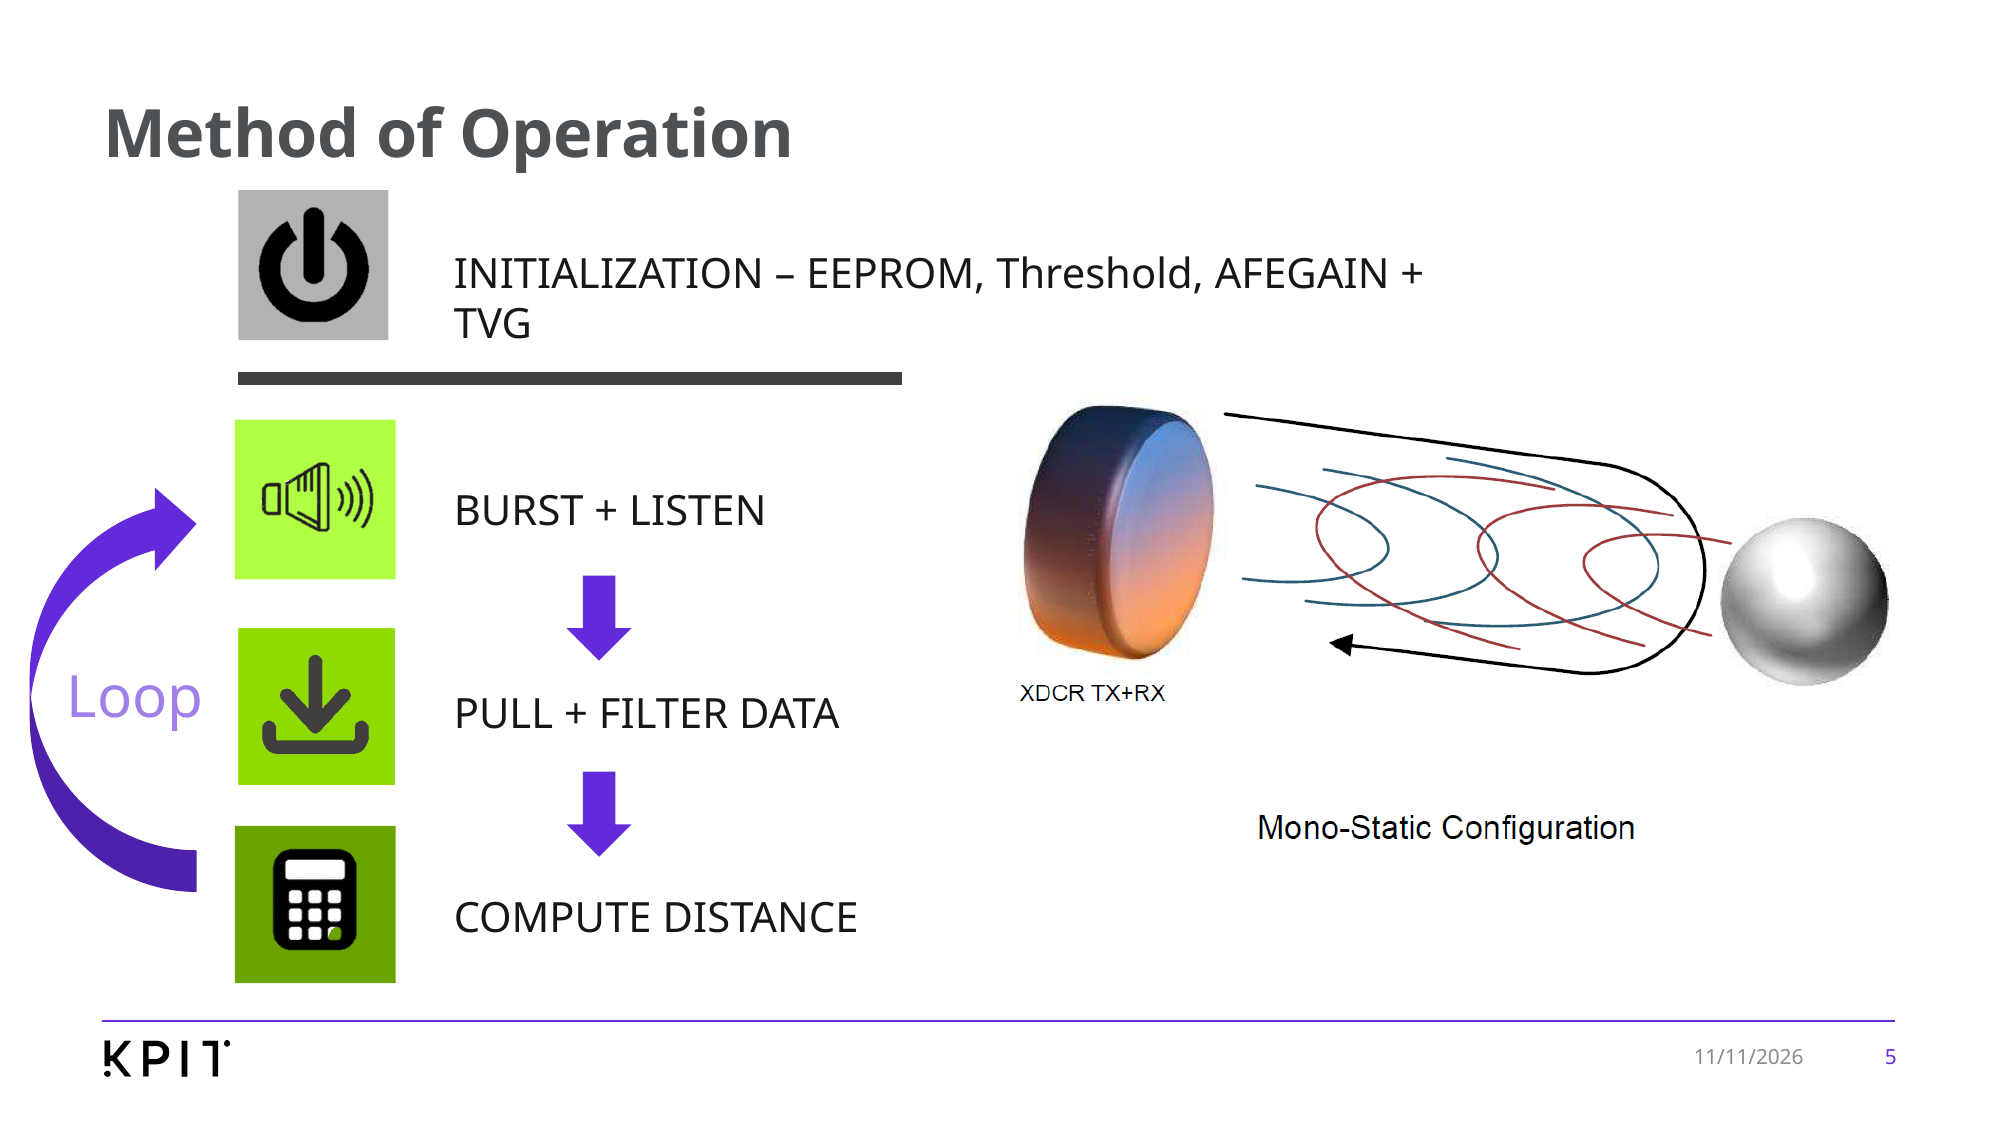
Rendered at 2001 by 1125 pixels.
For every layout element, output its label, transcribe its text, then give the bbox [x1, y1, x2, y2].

slide_number 5 [1835, 1038, 1912, 1077]
text_box [28, 485, 199, 894]
text_box INITIALIZATION – EEPROM, Threshold, AFEGAIN + TVG [439, 239, 1484, 355]
text_box [564, 574, 634, 663]
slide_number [1676, 1038, 1819, 1077]
text_box BURST + LISTEN [439, 476, 886, 541]
picture [234, 820, 394, 991]
text_box COMPUTE DISTANCE [439, 883, 929, 949]
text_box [238, 628, 395, 785]
picture [241, 632, 389, 780]
text_box Loop [52, 651, 225, 737]
text_box [564, 770, 634, 859]
title Method of Operation [88, 82, 1912, 182]
text_box PULL + FILTER DATA [439, 679, 886, 745]
picture [104, 1040, 230, 1077]
text_box [237, 189, 389, 341]
picture [1010, 342, 1906, 878]
picture [242, 194, 385, 336]
picture [225, 410, 410, 595]
